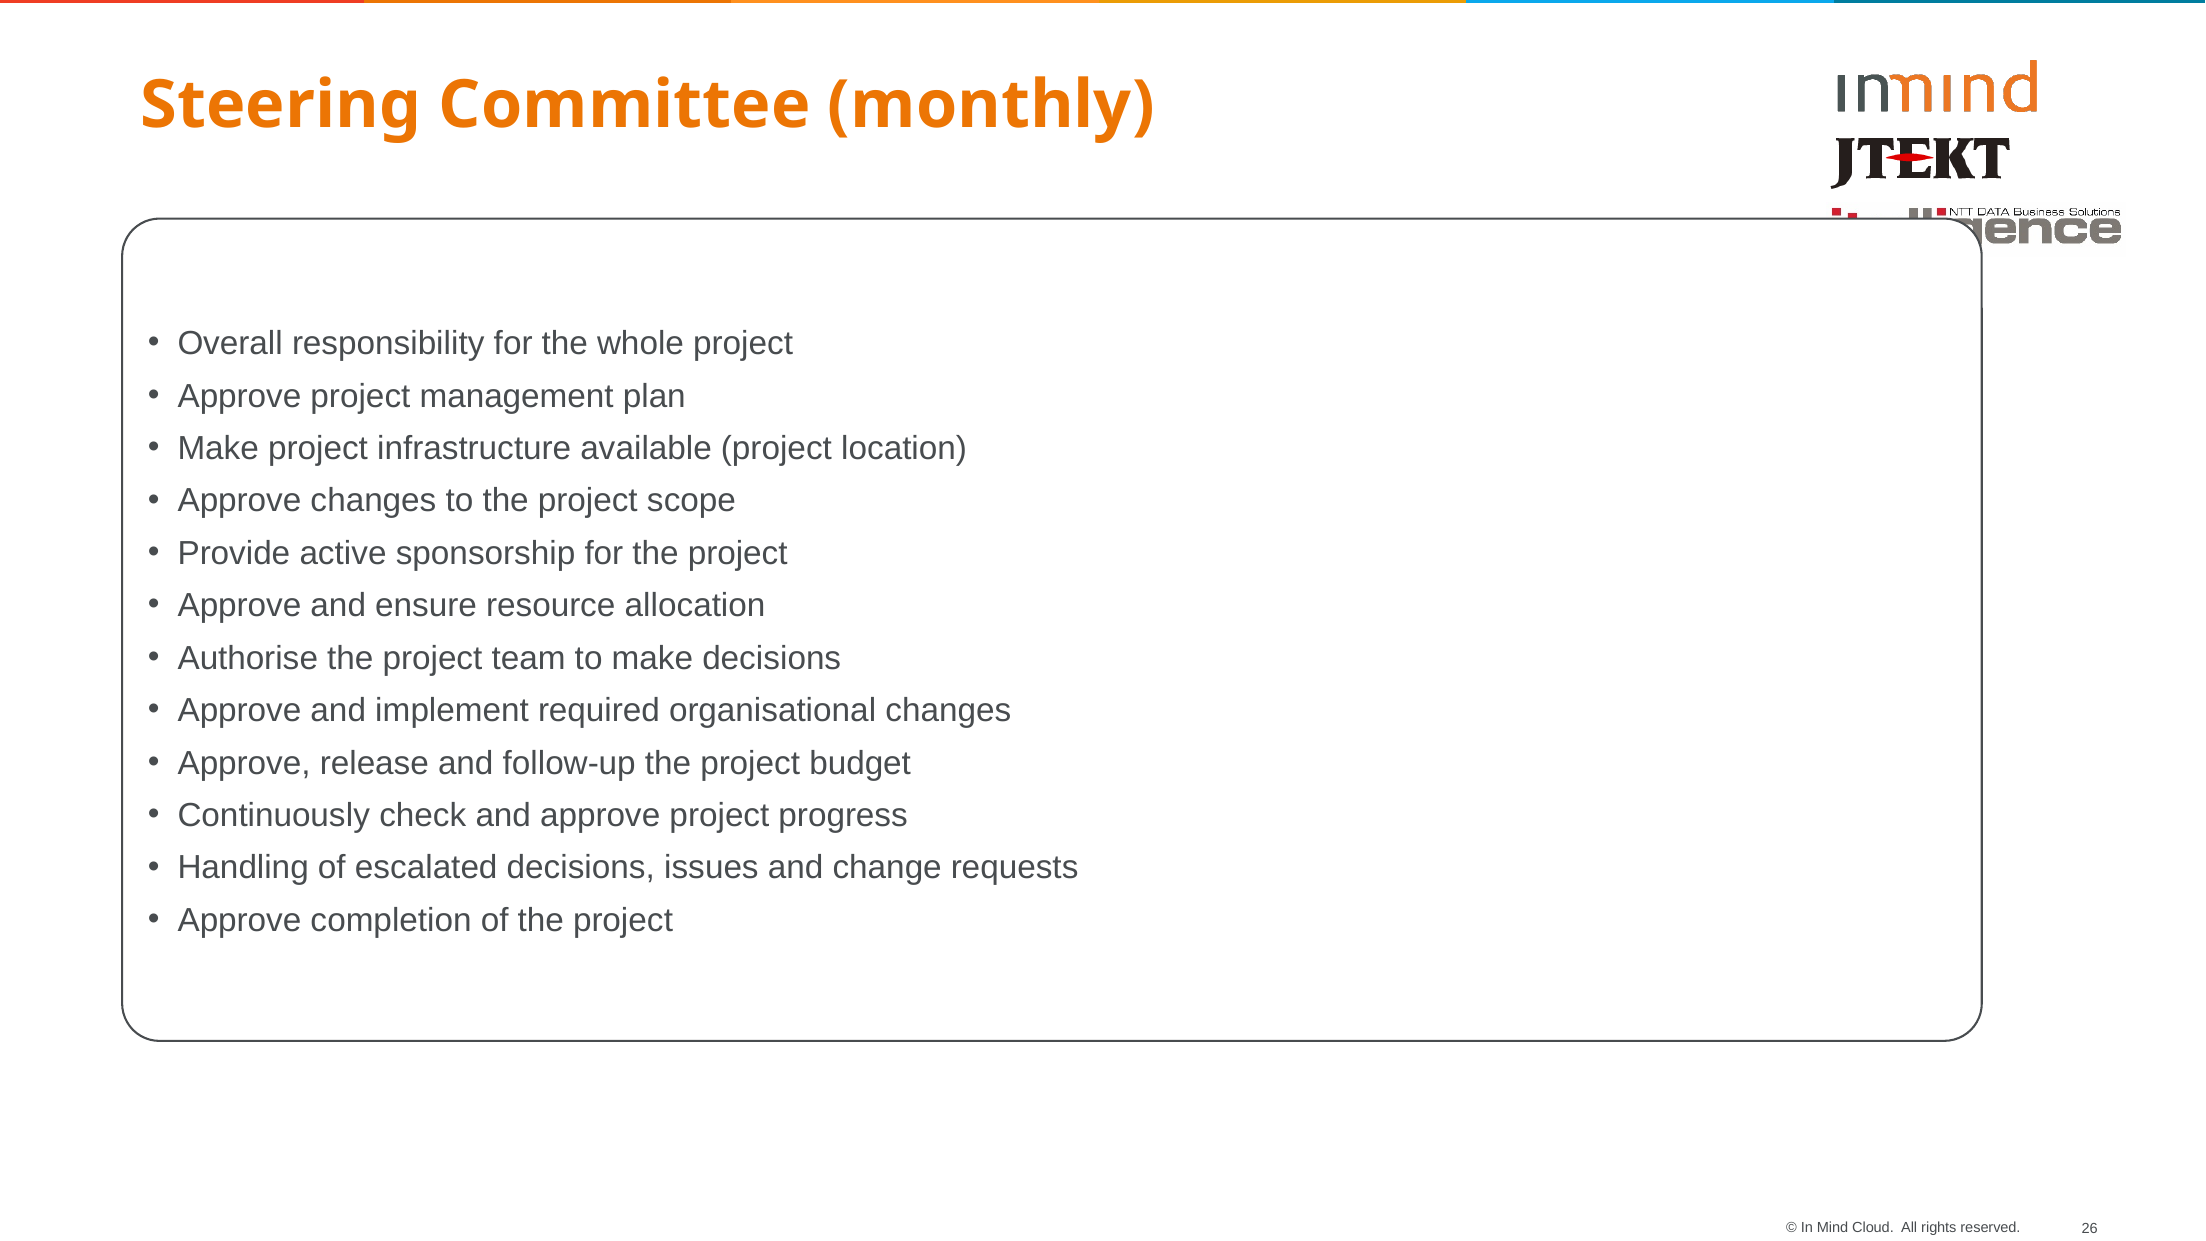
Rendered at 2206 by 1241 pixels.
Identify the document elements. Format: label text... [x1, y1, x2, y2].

list Steering Committee (monthly) [140, 61, 1459, 124]
picture [1826, 52, 2048, 119]
picture [1826, 202, 2126, 257]
picture [1823, 123, 2013, 194]
text_box Overall responsibility for the whole project Approve project management plan Make project infrastructure available (project location) Approve changes to the project scope Provide active sponsorship for the project Approve and ensure resource allocation Authorise the project team to make decisions Approve and implement required organisational changes Approve, release and follow-up the project budget Continuously check and approve project progress Handling of escalated decisions, issues and change requests Approve completion of the project [122, 218, 1982, 1041]
